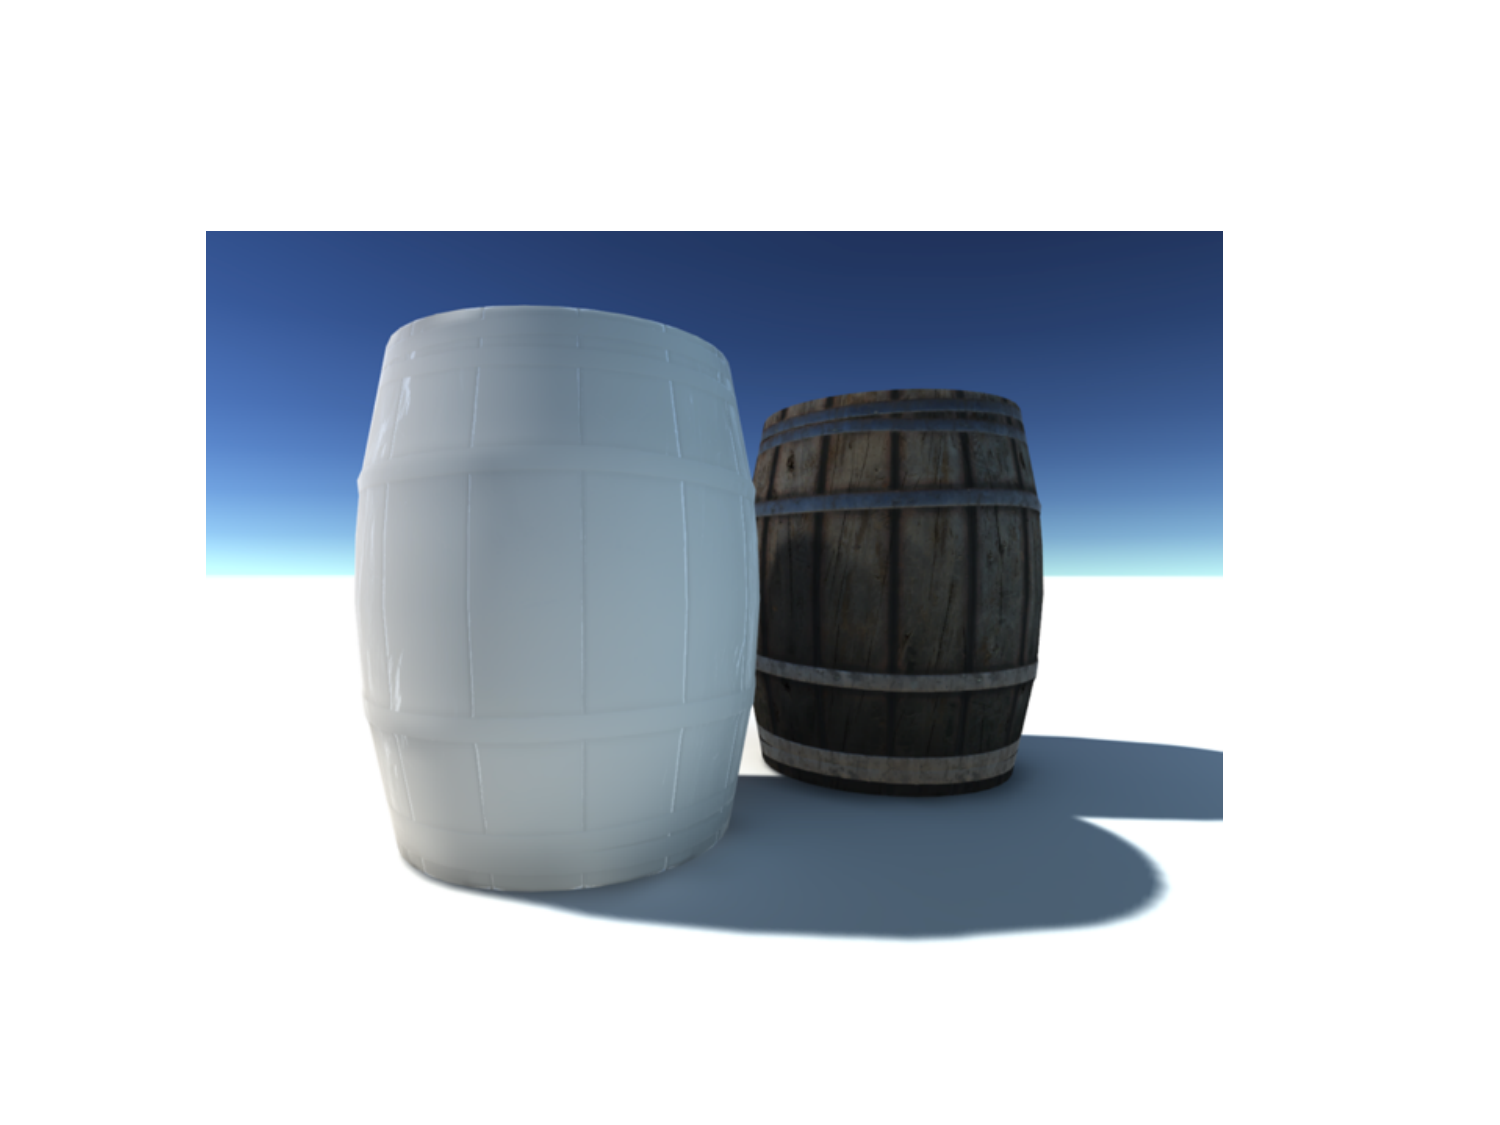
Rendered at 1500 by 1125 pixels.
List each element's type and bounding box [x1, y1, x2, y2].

picture [206, 231, 1223, 972]
